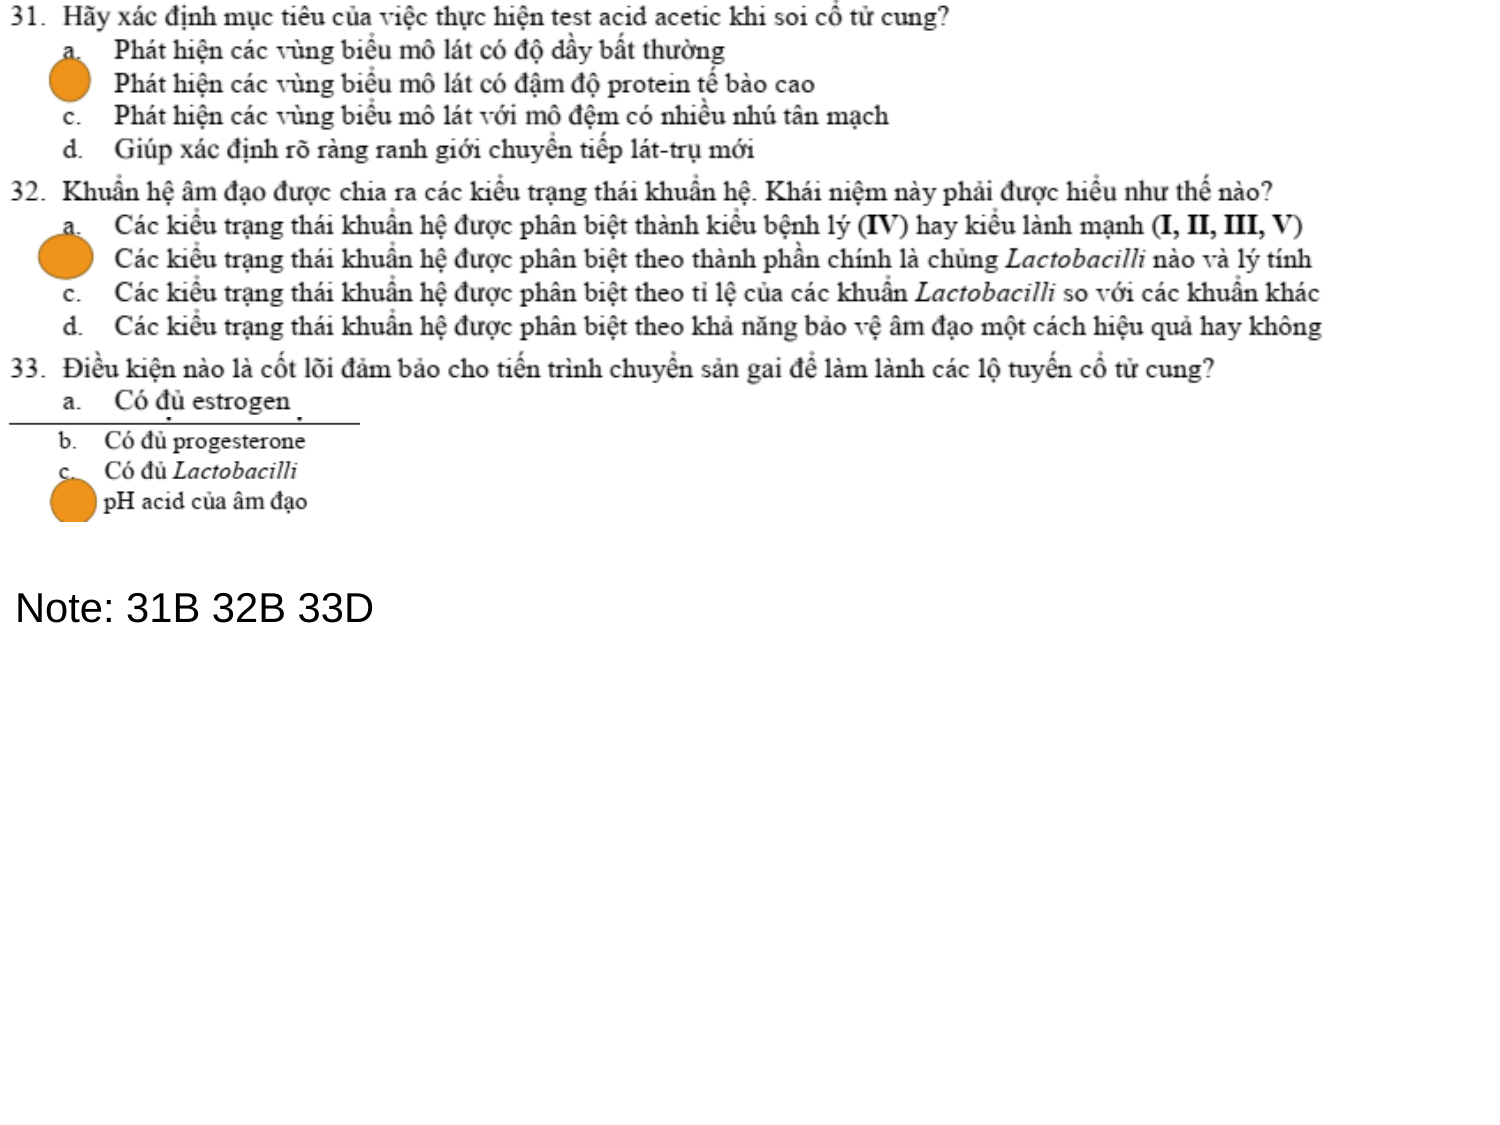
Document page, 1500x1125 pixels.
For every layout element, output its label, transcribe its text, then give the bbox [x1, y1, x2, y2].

picture [0, 0, 1437, 522]
subtitle Note: 31B 32B 33D [0, 579, 1500, 1125]
